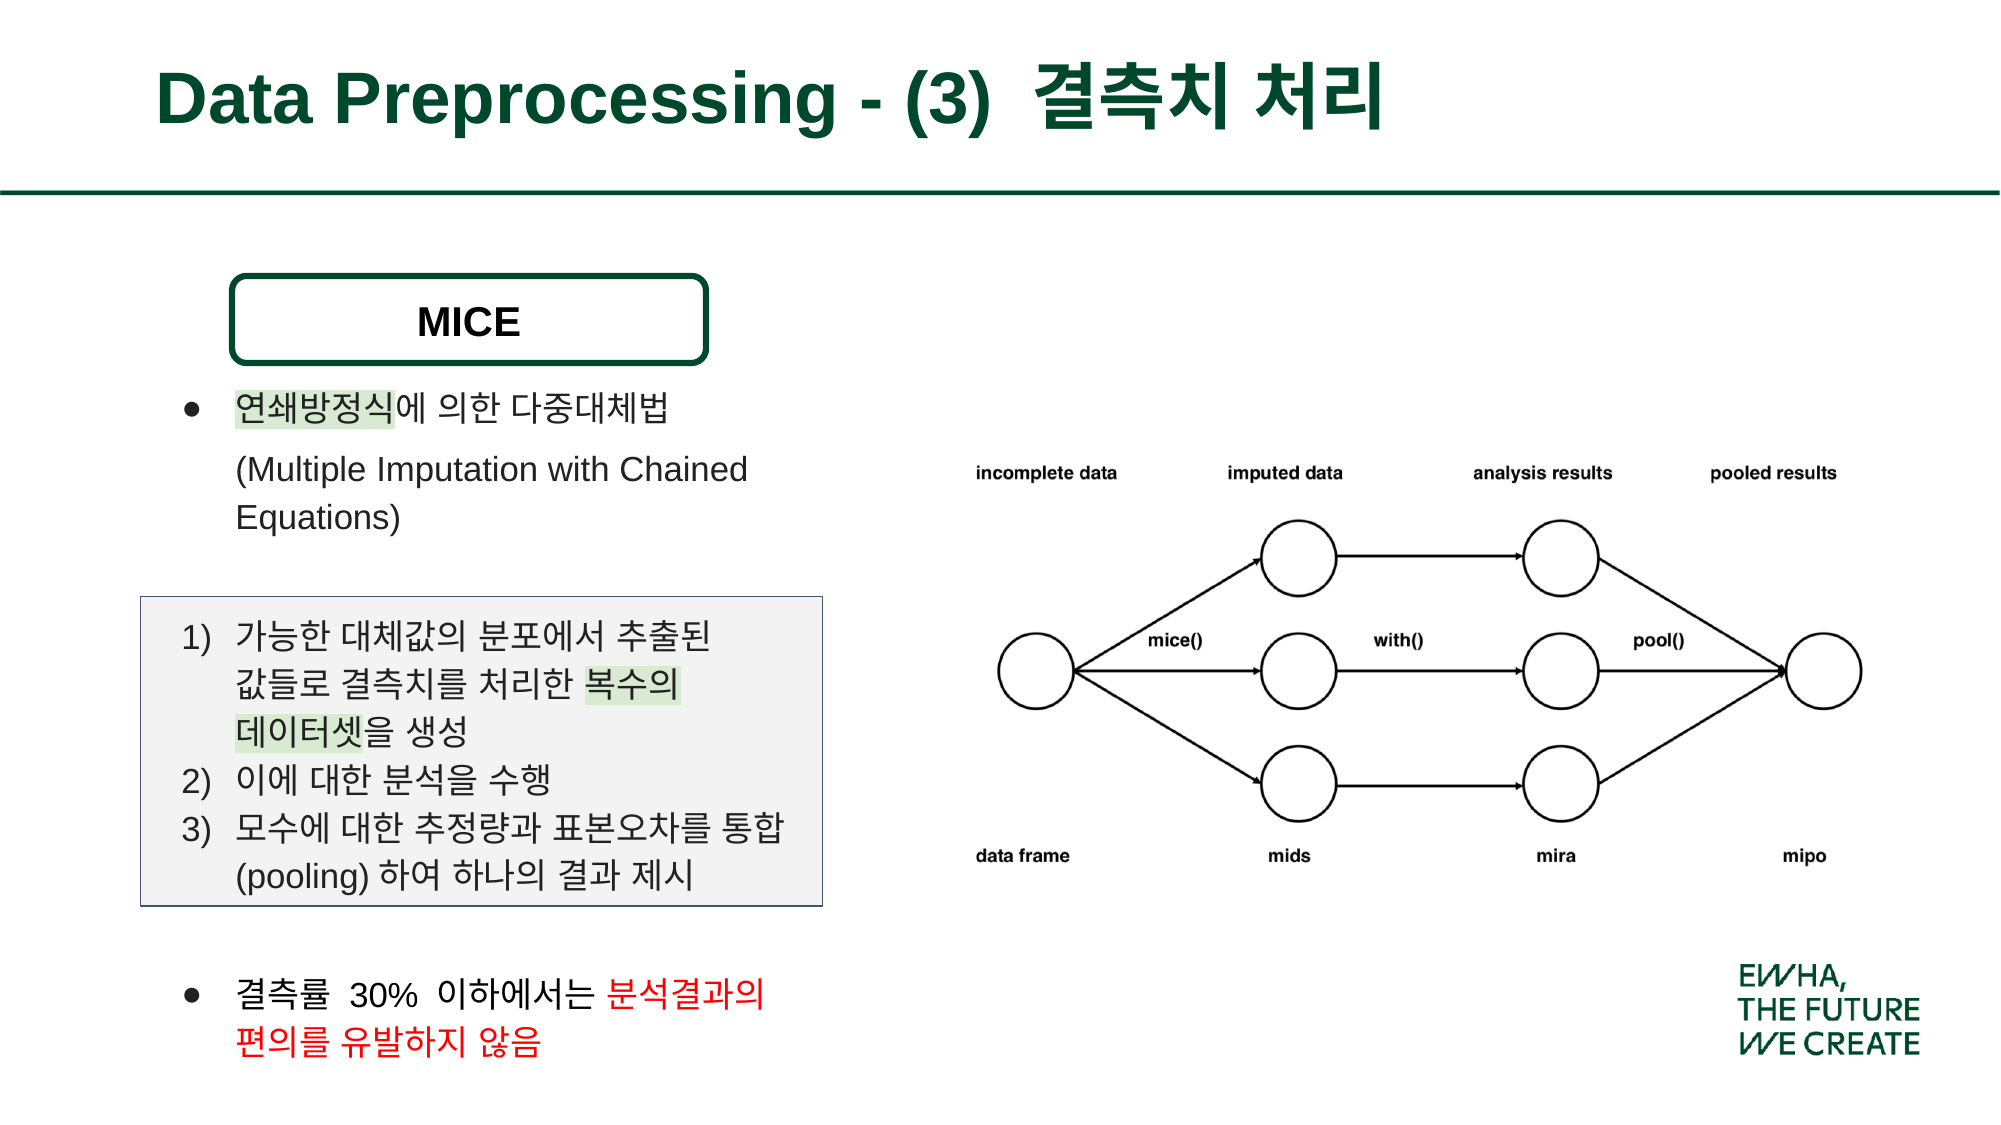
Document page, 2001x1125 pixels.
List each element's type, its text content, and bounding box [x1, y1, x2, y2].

title Data Preprocessing - (3) 결측치 처리 [140, 32, 1792, 167]
list 연쇄방정식에 의한 다중대체법 (Multiple Imputation with Chained Equations) 가능한 대체값의 분포에서 추출된 값들로 결측치를 처리한 복수의 데이터셋을 생성 이에 대한 분석을 수행 모수에 대한 추정량과 표본오차를 통합(pooling)하여 하나의 결과 제시 결측률 30% 이하에서는 분석결과의 편의를 유발하지 않음 [147, 319, 816, 1074]
picture [0, 0, 2000, 1125]
text_box MICE [232, 275, 707, 364]
text_box [140, 596, 147, 907]
text_box [816, 596, 823, 907]
